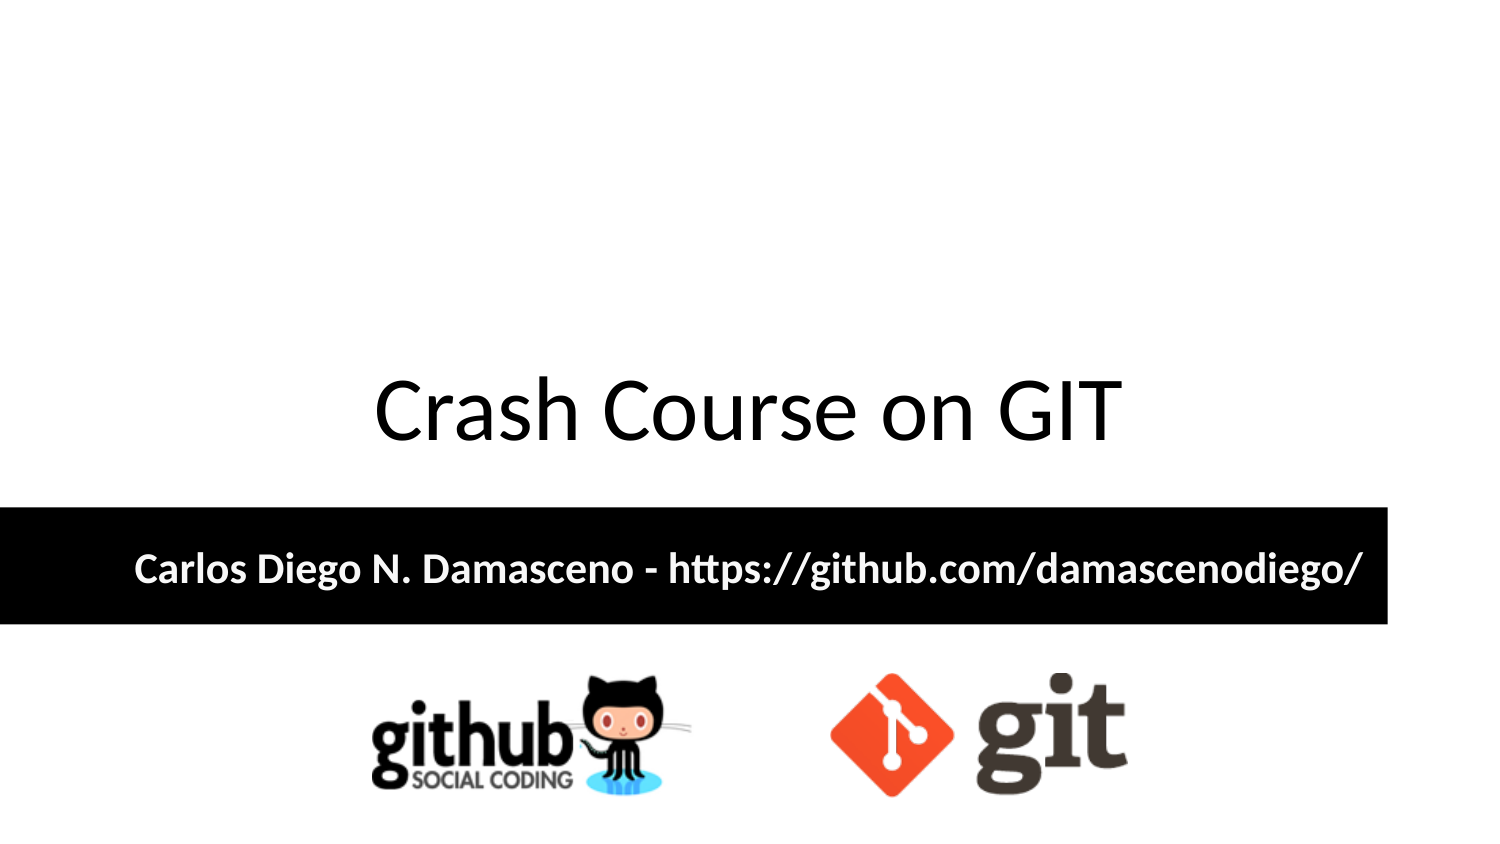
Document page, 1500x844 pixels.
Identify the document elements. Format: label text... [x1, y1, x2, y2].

title Crash Course on GIT [112, 197, 1388, 474]
picture [371, 673, 696, 799]
picture [830, 673, 1129, 799]
subtitle Carlos Diego N. Damasceno - https://github.com/damascenodiego/ [112, 507, 1388, 625]
